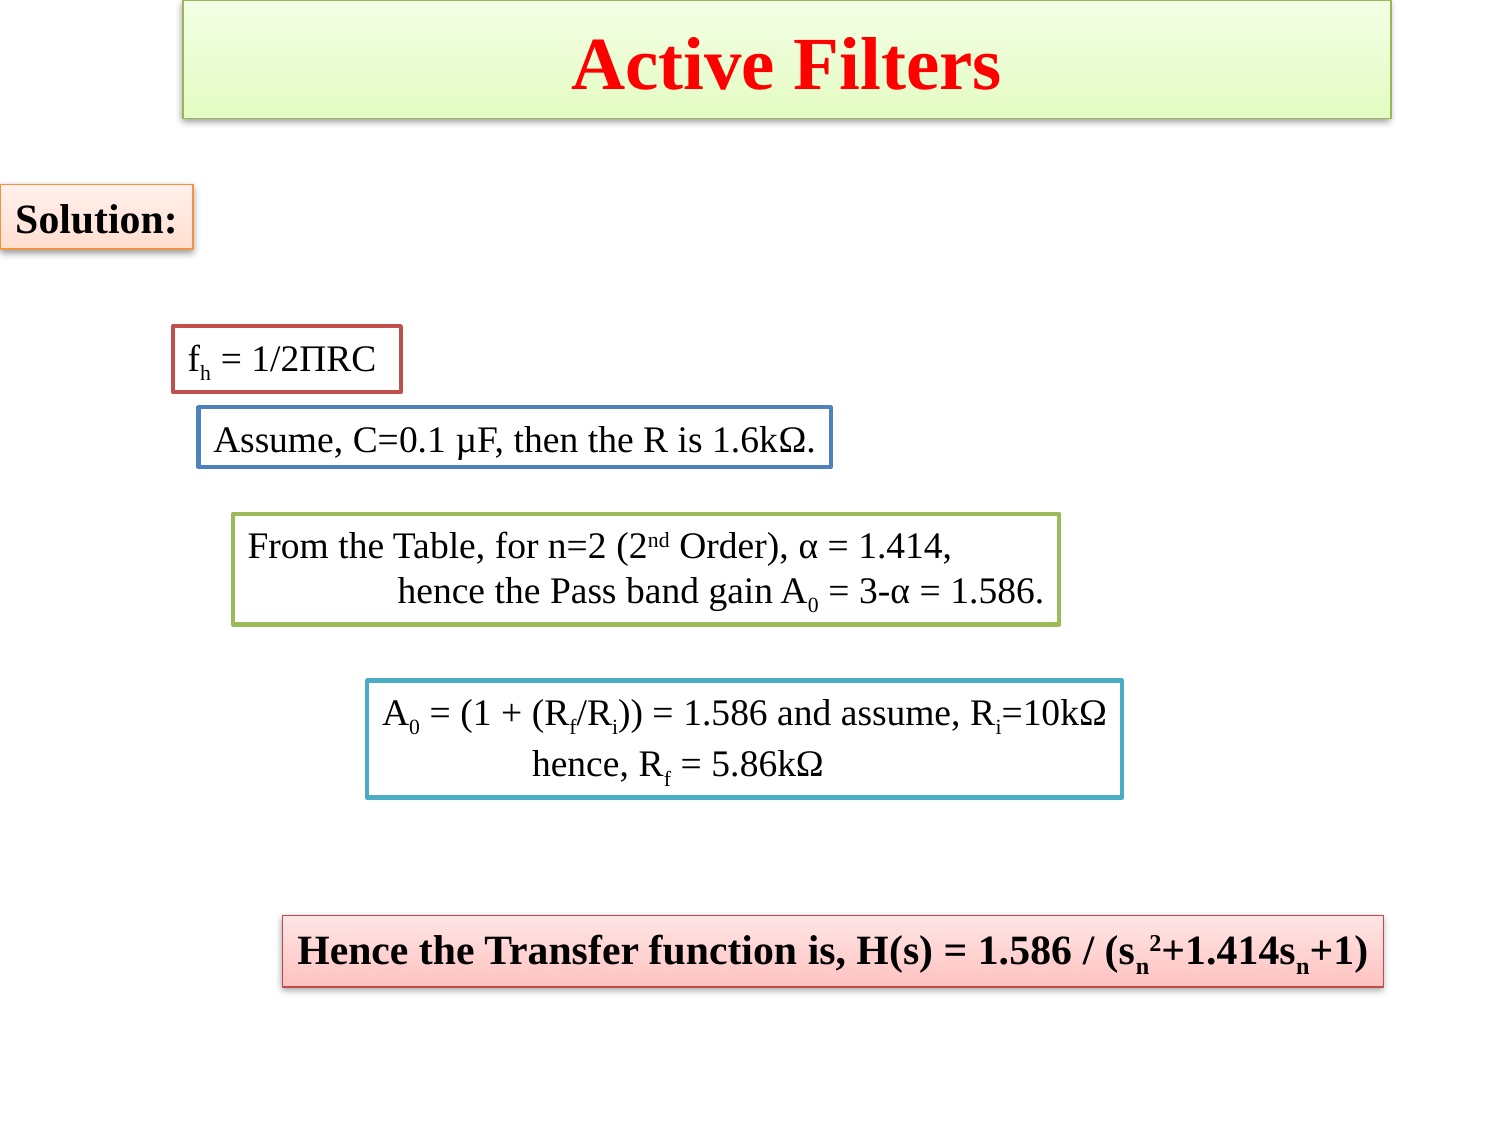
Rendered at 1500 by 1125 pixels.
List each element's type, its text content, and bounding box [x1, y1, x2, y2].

text_box fh = 1/2ΠRC [171, 324, 403, 394]
text_box Assume, C=0.1 µF, then the R is 1.6kΩ. [196, 405, 833, 469]
text_box Solution: [0, 184, 194, 250]
title Active Filters [182, 0, 1392, 119]
text_box From the Table, for n=2 (2nd Order), α = 1.414, hence the Pass band gain A0 = 3-α = 1.586. [231, 512, 1061, 627]
text_box Hence the Transfer function is, H(s) = 1.586 / (sn2+1.414sn+1) [282, 915, 1384, 988]
text_box A0 = (1 + (Rf/Ri)) = 1.586 and assume, Ri=10kΩ hence, Rf = 5.86kΩ [365, 678, 1124, 800]
